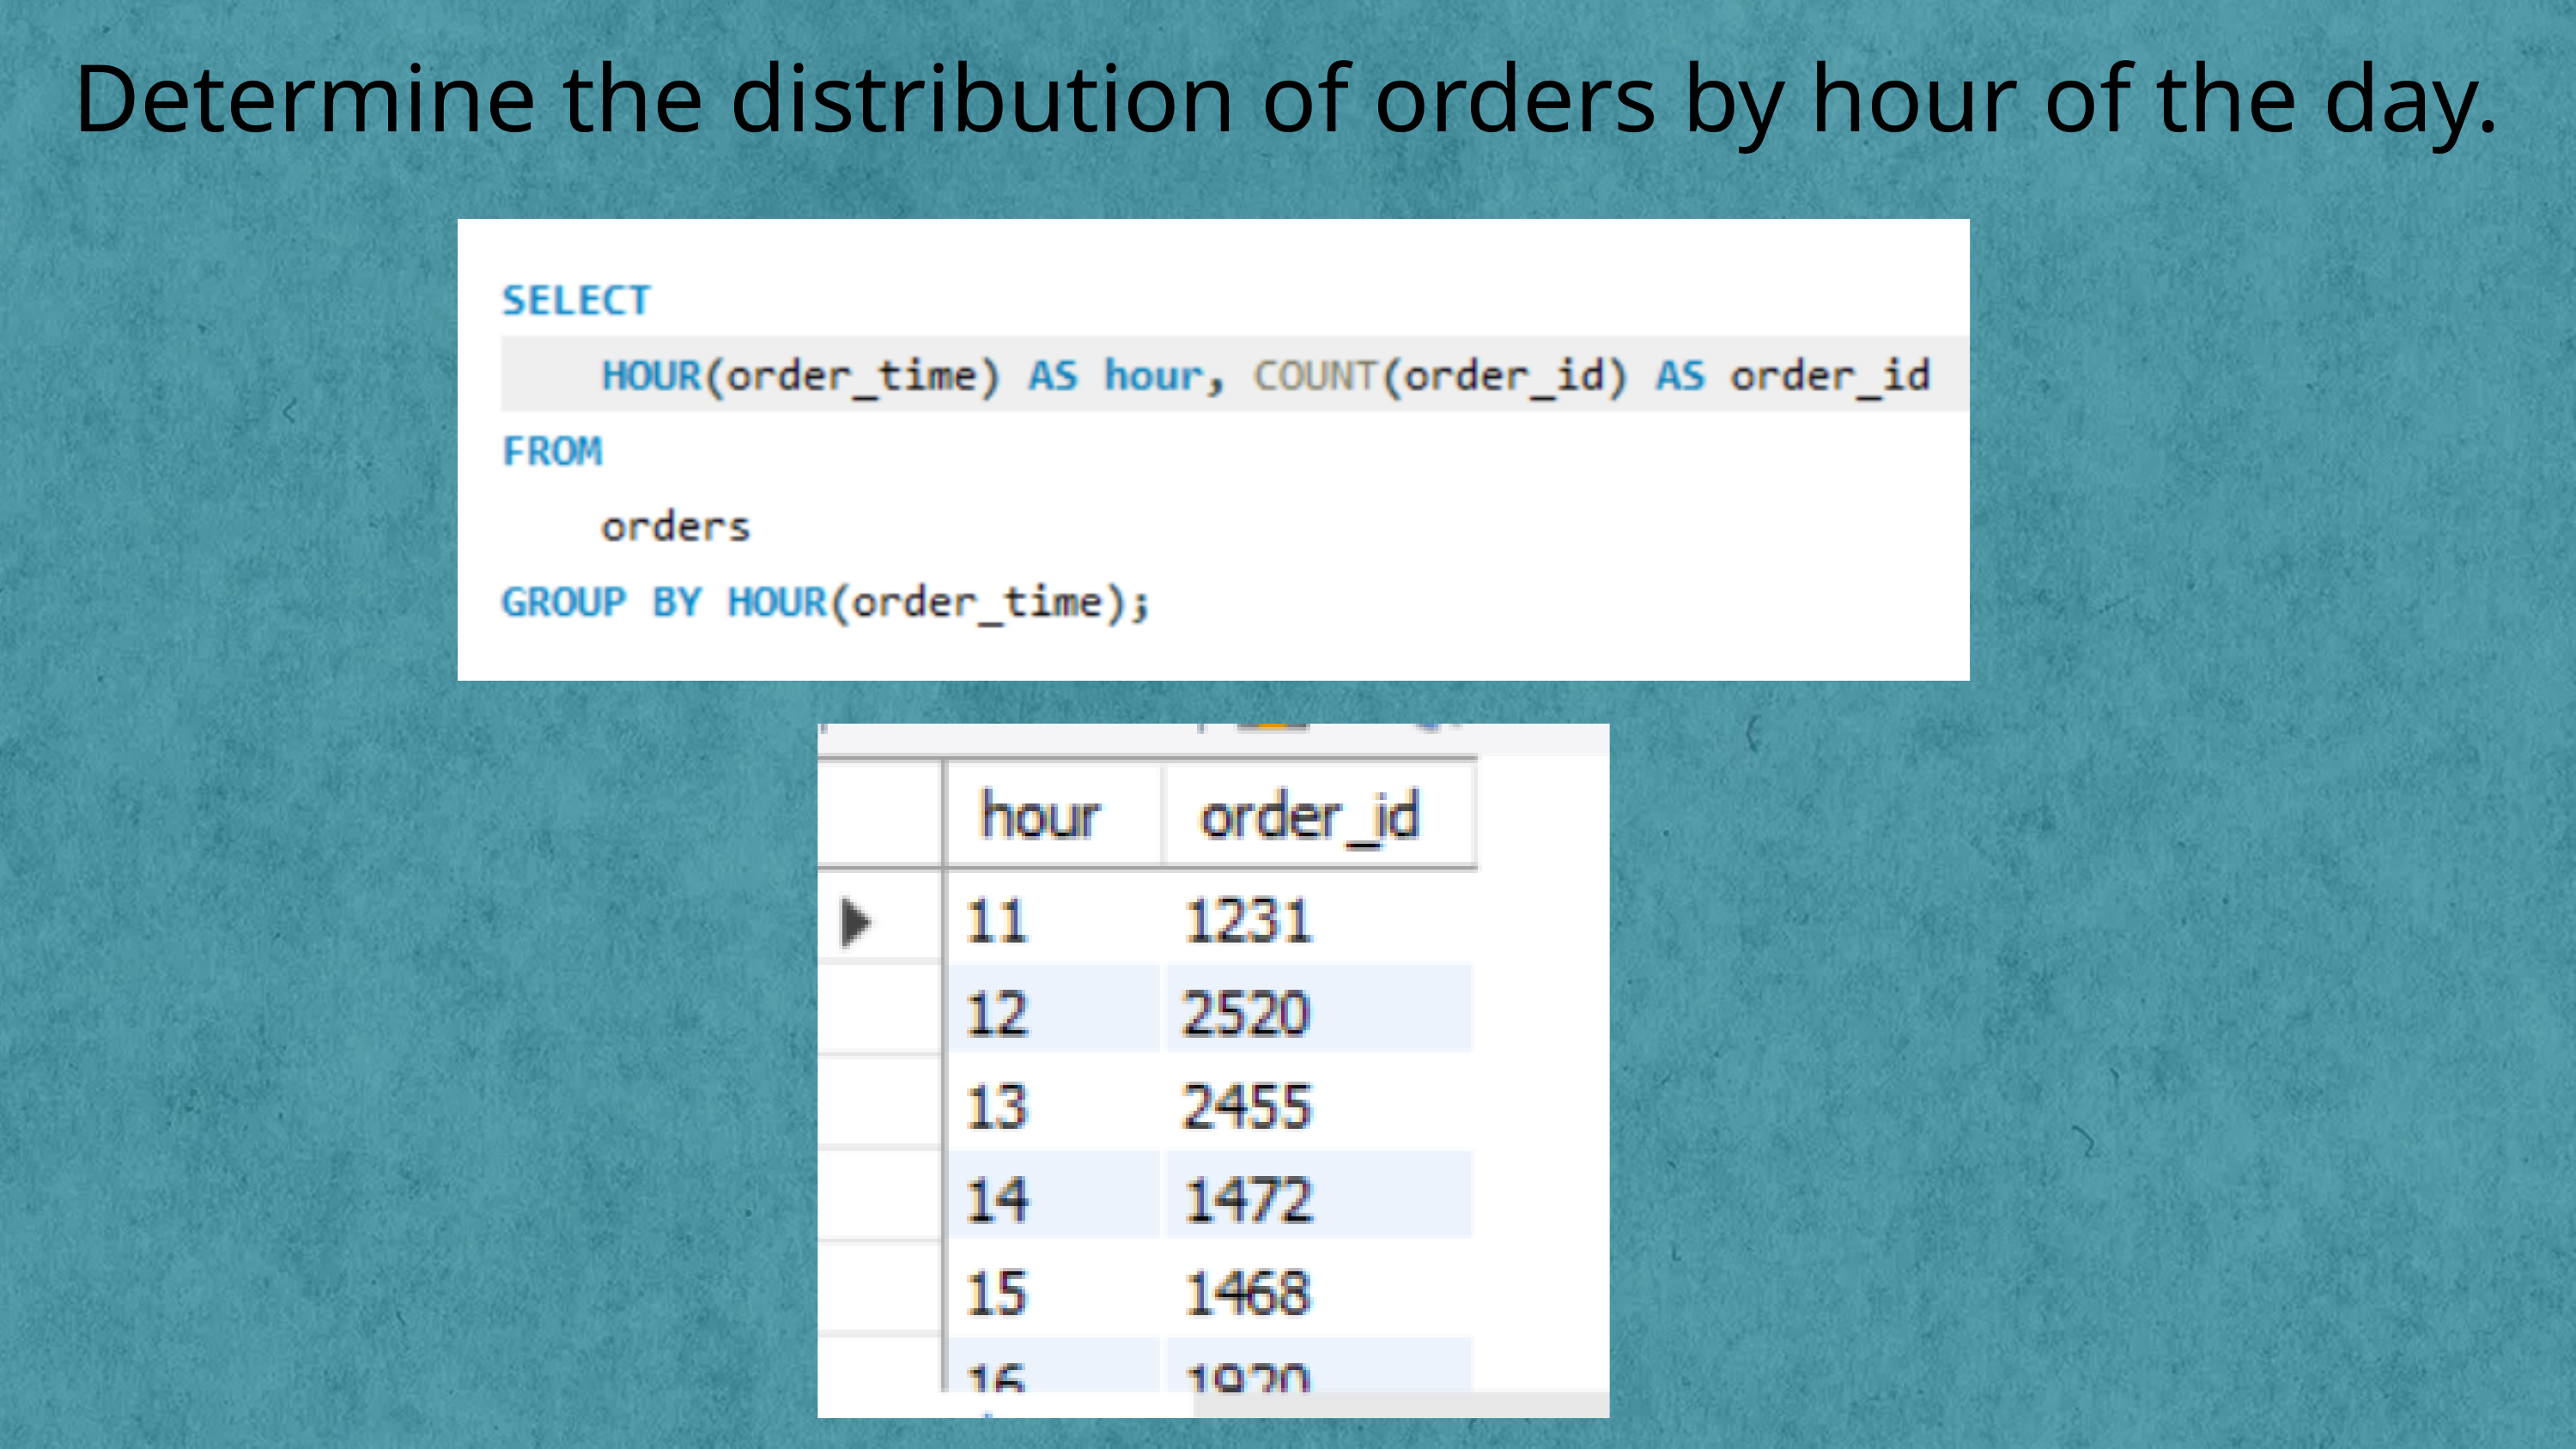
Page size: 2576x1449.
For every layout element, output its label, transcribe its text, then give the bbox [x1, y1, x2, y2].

text_box Determine the distribution of orders by hour of the day. [21, 20, 2555, 150]
text_box [458, 219, 1971, 681]
text_box [0, 0, 2576, 1449]
text_box [817, 724, 1610, 1418]
